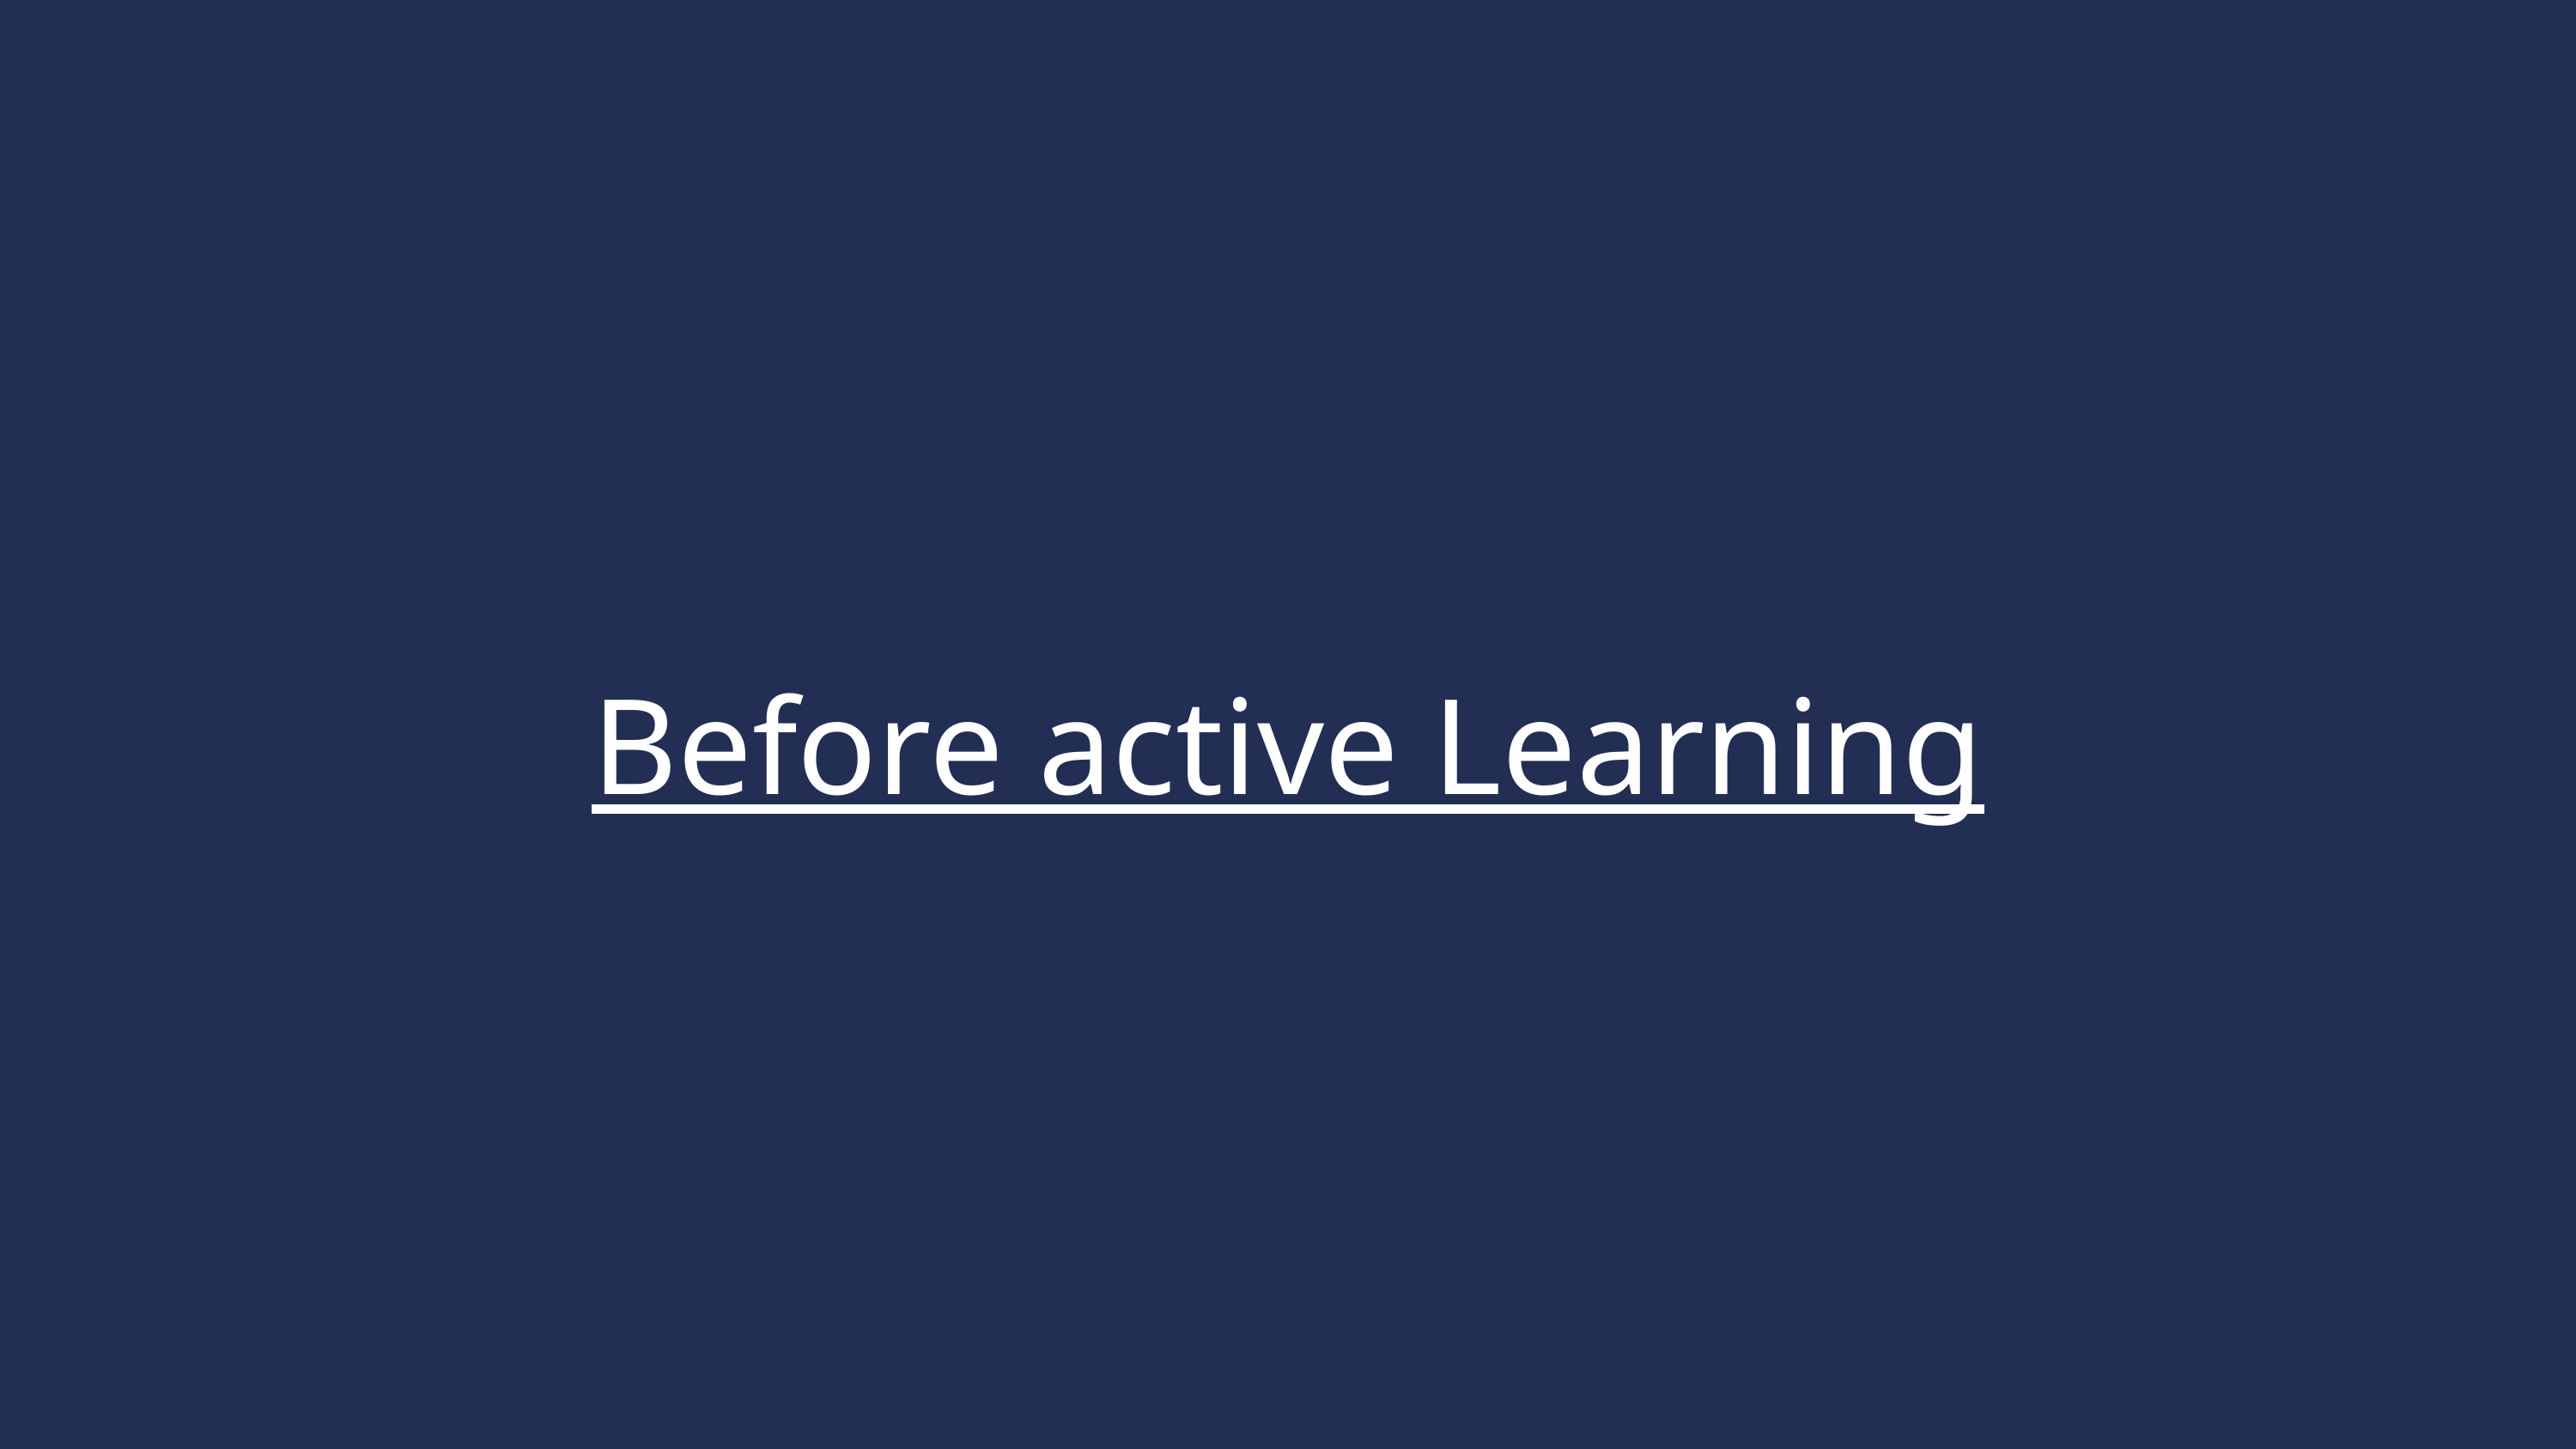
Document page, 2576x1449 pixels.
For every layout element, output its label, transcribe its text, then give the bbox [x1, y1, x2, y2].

text_box Before active Learning [453, 635, 2123, 821]
